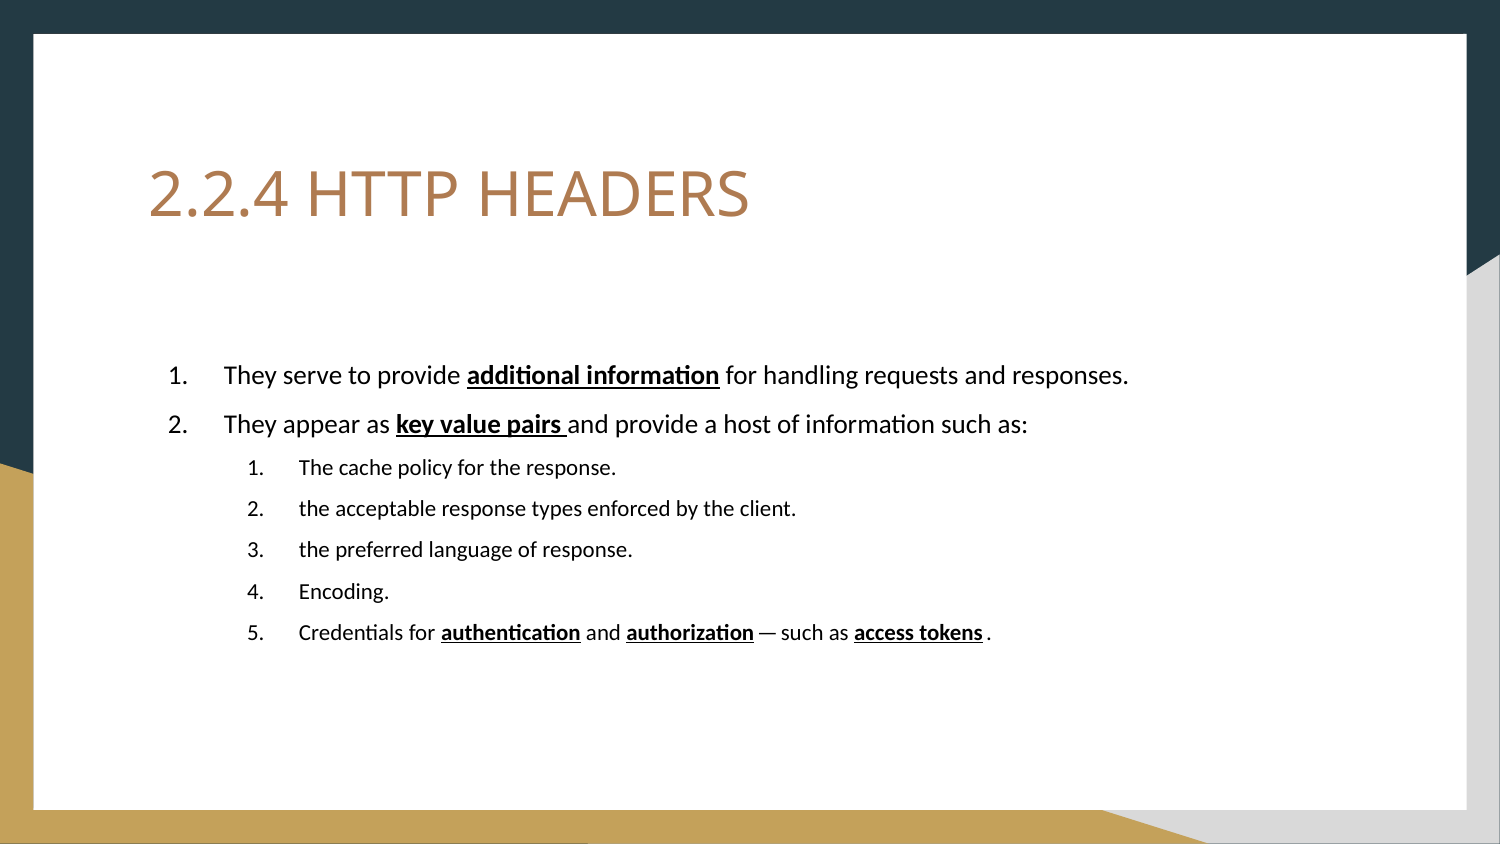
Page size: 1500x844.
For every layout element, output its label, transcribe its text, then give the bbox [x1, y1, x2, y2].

text_box 2.2.4 HTTP HEADERS [134, 138, 1366, 296]
text_box They serve to provide additional information for handling requests and responses. They appear as key value pairs and provide a host of information such as: The cache policy for the response. the acceptable response types enforced by the client. the preferred language of response. Encoding. Credentials for authentication and authorization — such as access tokens . [134, 326, 1366, 729]
